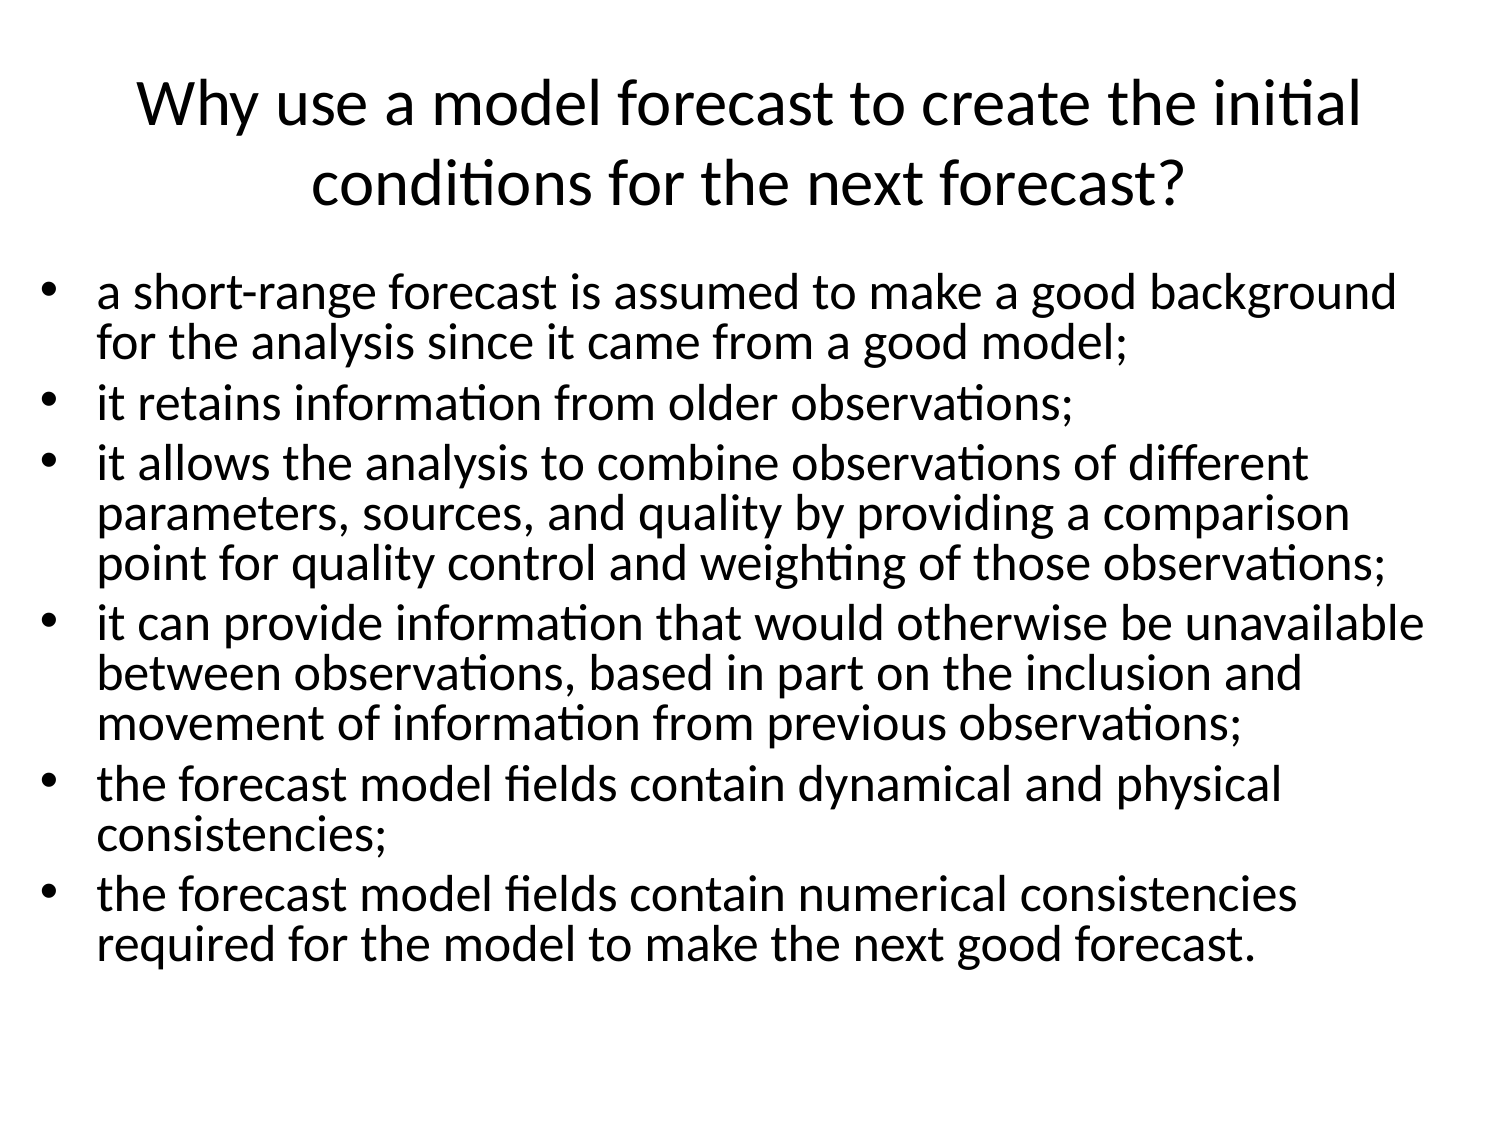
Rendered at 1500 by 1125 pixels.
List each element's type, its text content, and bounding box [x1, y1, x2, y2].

list a short-range forecast is assumed to make a good background for the analysis since it came from a good model; it retains information from older observations; it allows the analysis to combine observations of different parameters, sources, and quality by providing a comparison point for quality control and weighting of those observations; it can provide information that would otherwise be unavailable between observations, based in part on the inclusion and movement of information from previous observations; the forecast model fields contain dynamical and physical consistencies; the forecast model fields contain numerical consistencies required for the model to make the next good forecast. [24, 262, 1475, 1113]
title Why use a model forecast to create the initial conditions for the next forecast? [75, 45, 1425, 233]
